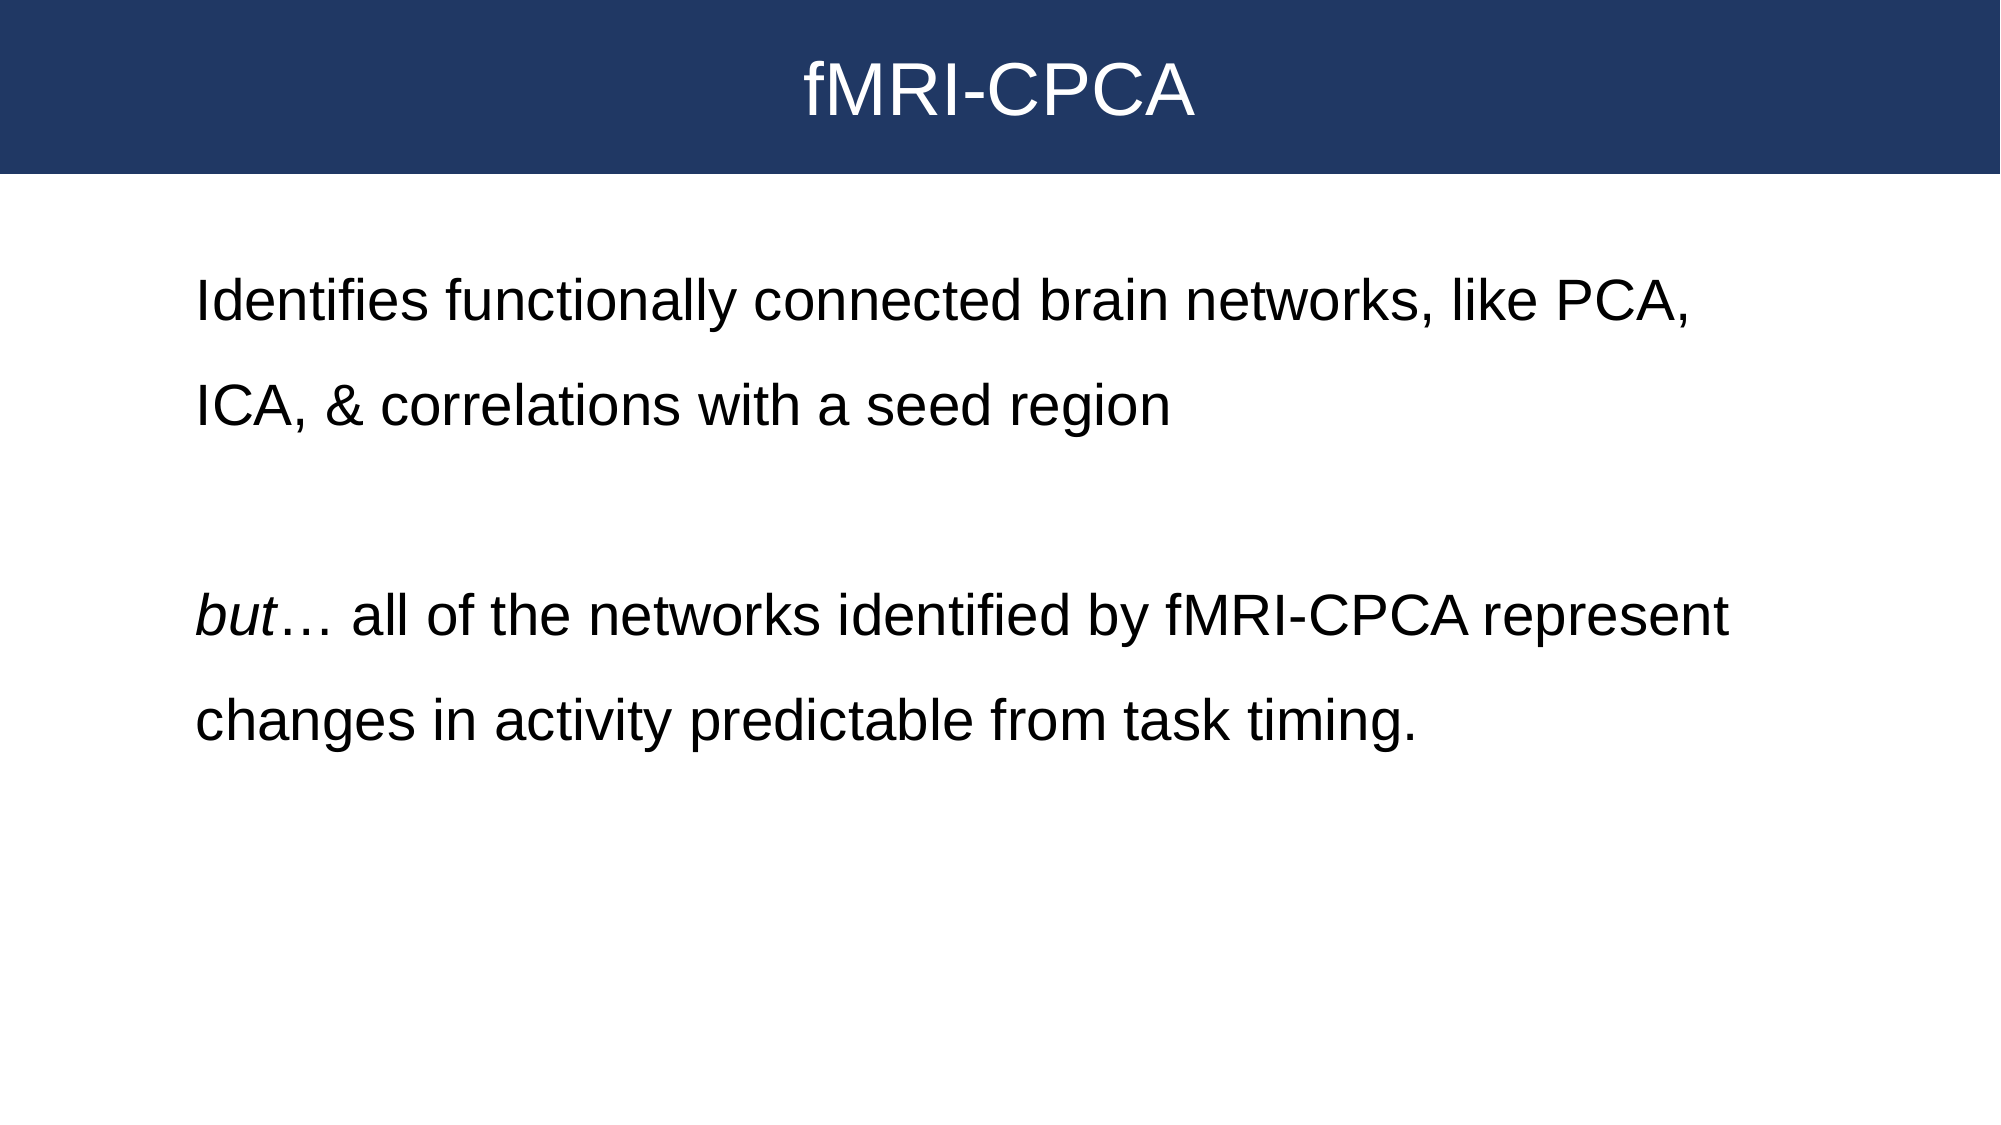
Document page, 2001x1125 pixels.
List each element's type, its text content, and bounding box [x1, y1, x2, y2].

text_box [0, 0, 2000, 175]
text_box fMRI-CPCA [789, 33, 1211, 139]
text_box Identifies functionally connected brain networks, like PCA, ICA, & correlations with a seed region but… all of the networks identified by fMRI-CPCA represent changes in activity predictable from task timing. [181, 219, 1819, 760]
